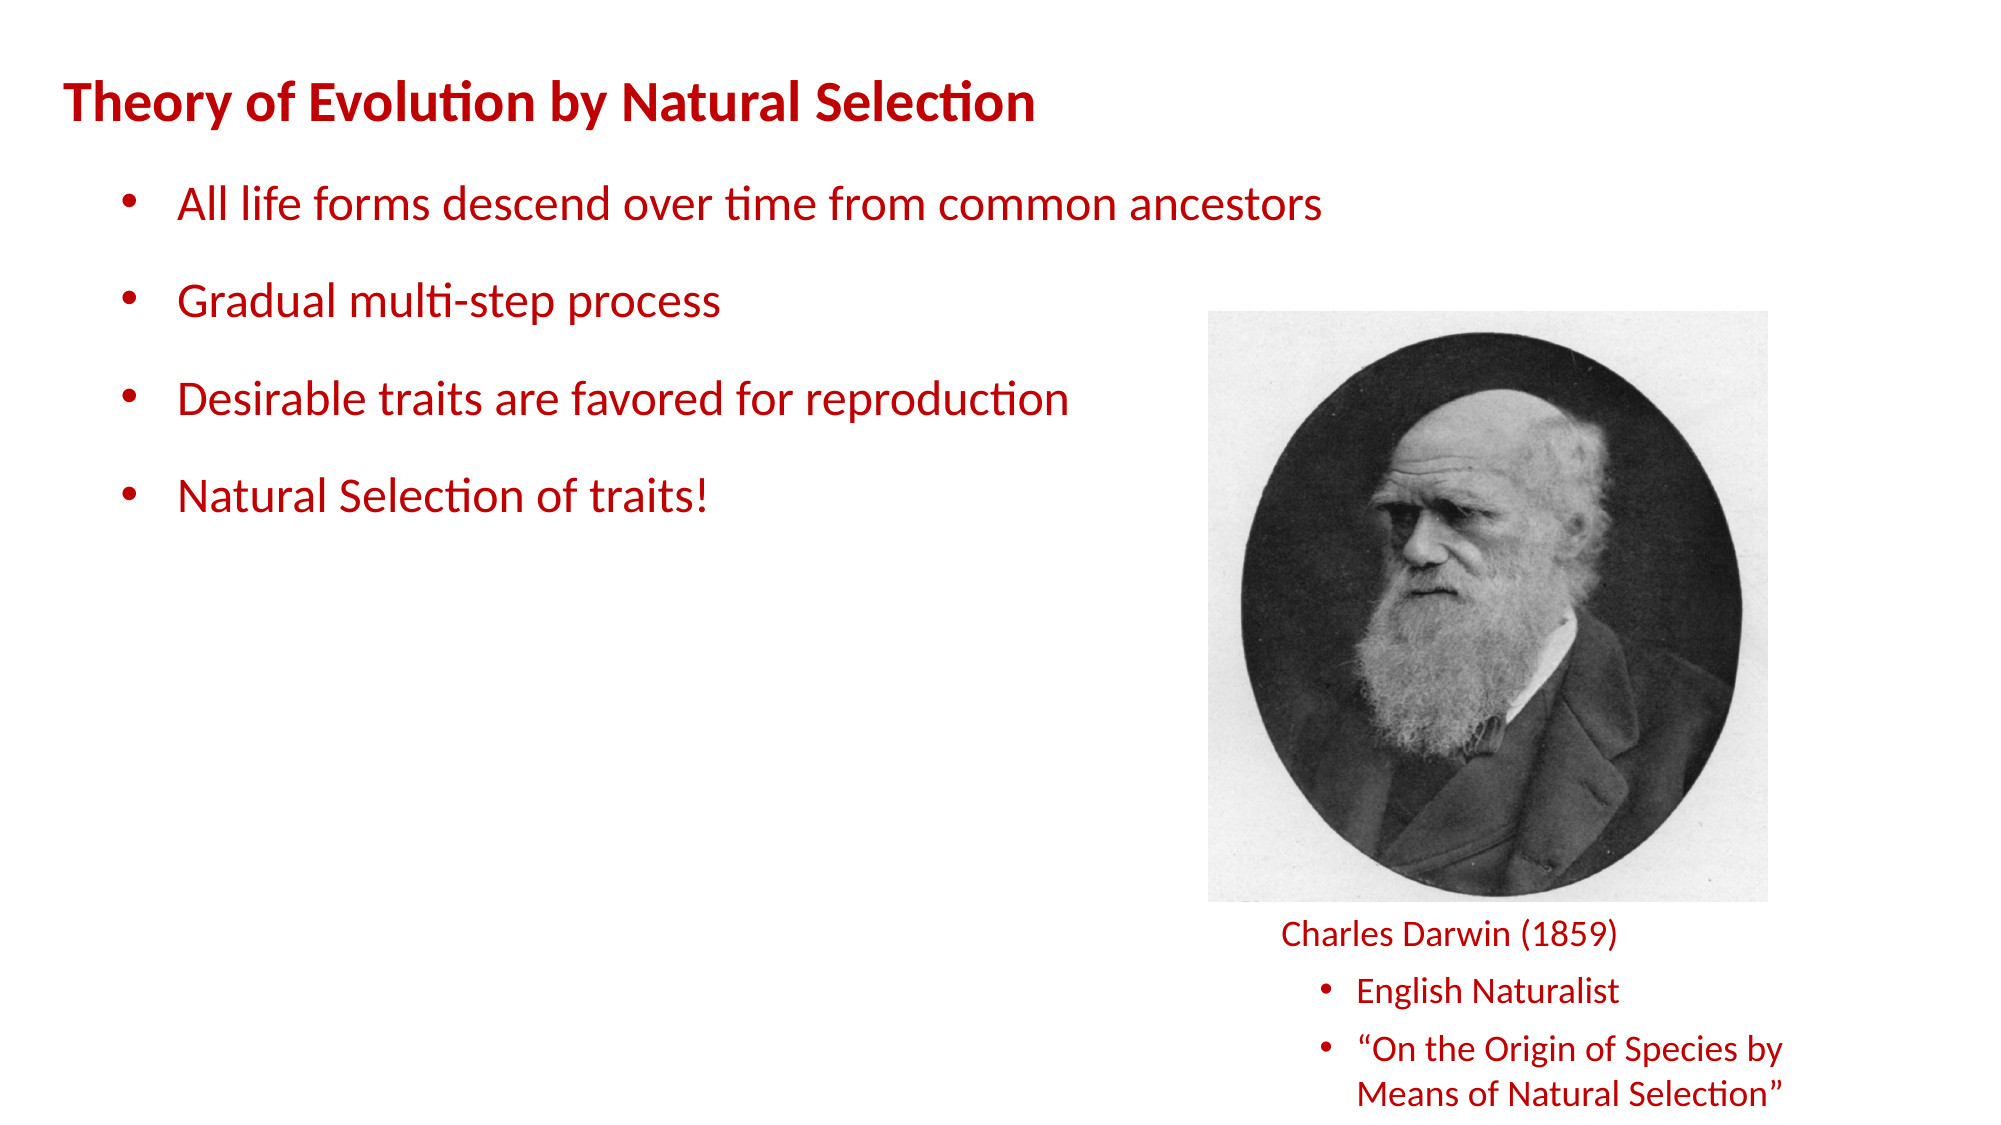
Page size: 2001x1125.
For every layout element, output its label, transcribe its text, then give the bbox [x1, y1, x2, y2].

text_box Theory of Evolution by Natural Selection All life forms descend over time from common ancestors Gradual multi-step process Desirable traits are favored for reproduction Natural Selection of traits! [48, 55, 1409, 535]
picture [1208, 311, 1768, 902]
text_box Charles Darwin (1859) English Naturalist “On the Origin of Species by Means of Natural Selection” [1266, 901, 1880, 1124]
